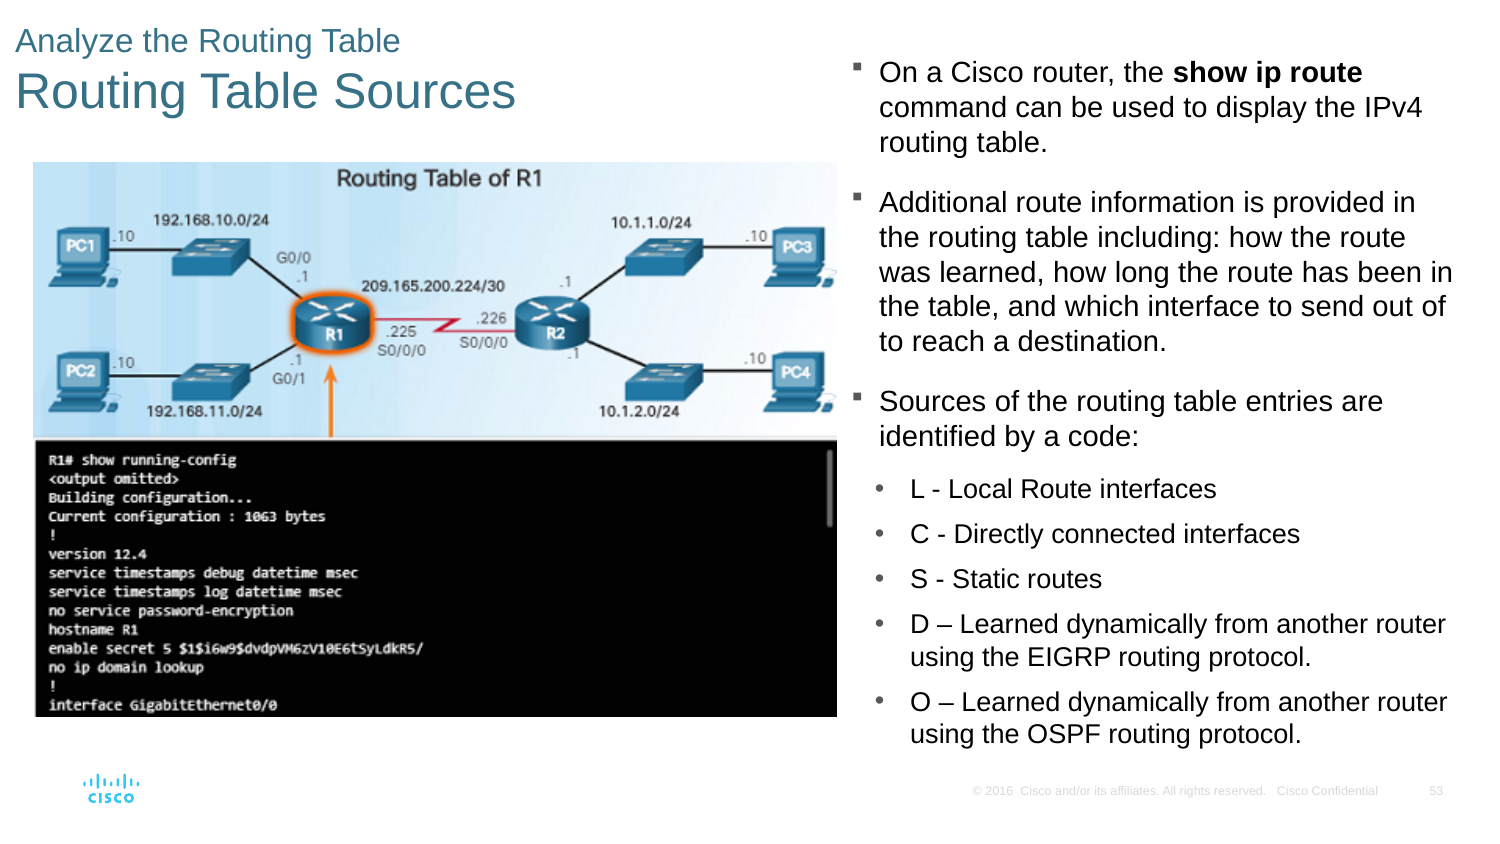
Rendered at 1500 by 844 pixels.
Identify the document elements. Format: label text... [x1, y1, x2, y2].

list On a Cisco router, the show ip route command can be used to display the IPv4 routing table. Additional route information is provided in the routing table including: how the route was learned, how long the route has been in the table, and which interface to send out of to reach a destination. Sources of the routing table entries are identified by a code: L - Local Route interfaces C - Directly connected interfaces S - Static routes D – Learned dynamically from another router using the EIGRP routing protocol. O – Learned dynamically from another router using the OSPF routing protocol. [836, 45, 1489, 802]
title Analyze the Routing Table Routing Table Sources [0, 6, 767, 131]
picture [32, 162, 837, 718]
